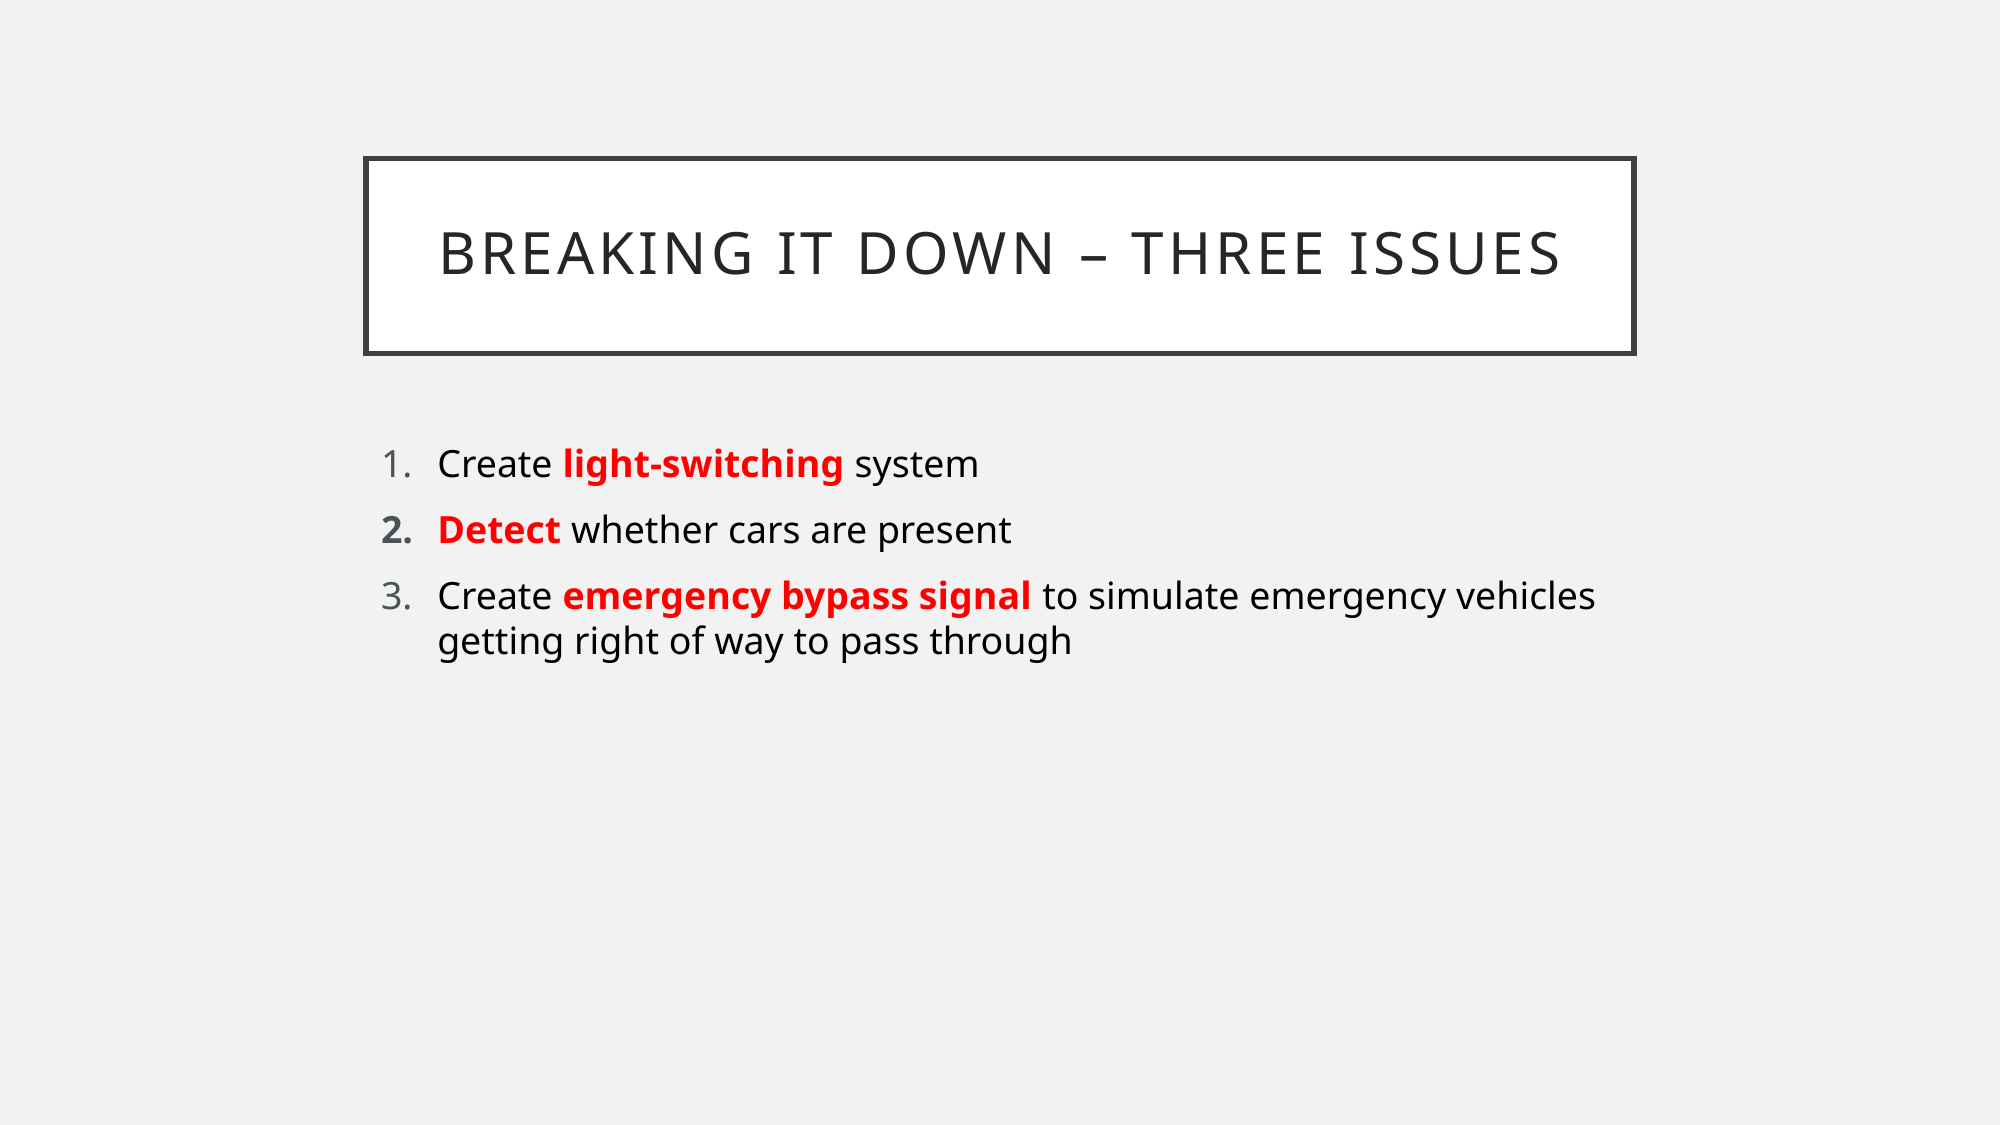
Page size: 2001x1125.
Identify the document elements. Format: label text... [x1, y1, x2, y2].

title Breaking it down – Three issues [363, 156, 1637, 356]
list Create light-switching system Detect whether cars are present Create emergency bypass signal to simulate emergency vehicles getting right of way to pass through [366, 432, 1634, 942]
